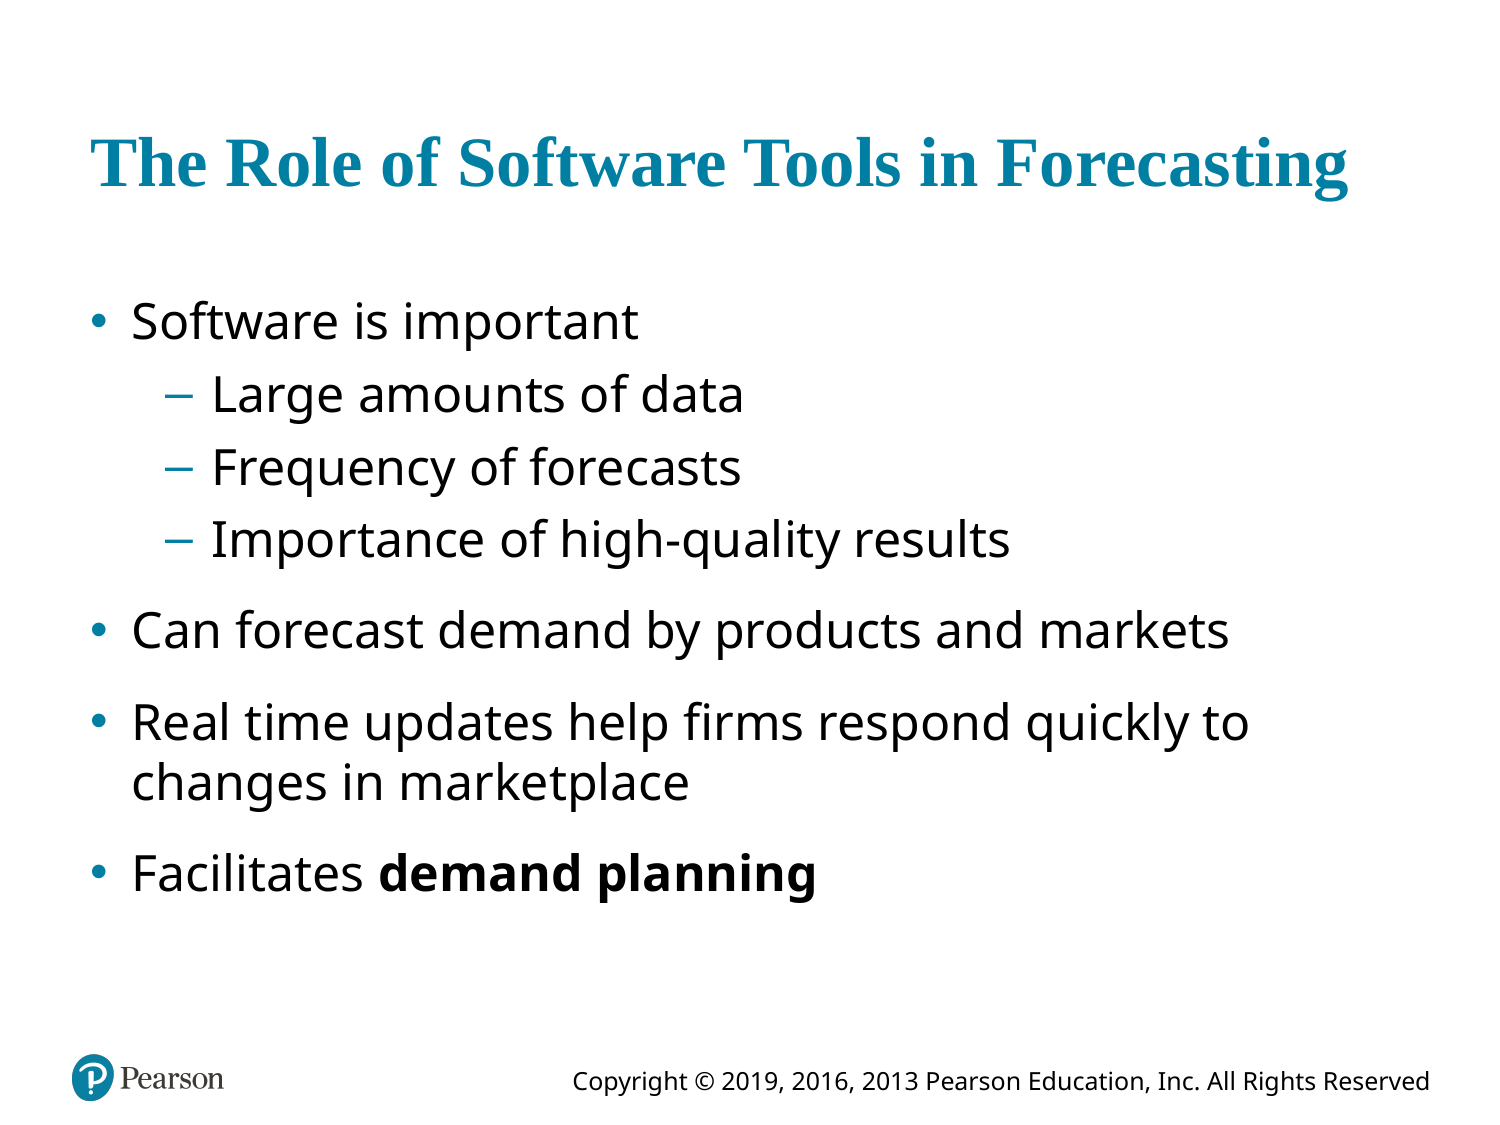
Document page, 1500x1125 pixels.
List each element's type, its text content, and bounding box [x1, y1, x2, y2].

picture [80, 1063, 106, 1088]
picture [72, 1054, 88, 1070]
list Software is important Large amounts of data Frequency of forecasts Importance of high-quality results Can forecast demand by products and markets Real time updates help firms respond quickly to changes in marketplace Facilitates demand planning [75, 275, 1425, 943]
title The Role of Software Tools in Forecasting [75, 0, 1425, 216]
picture [72, 1087, 83, 1101]
picture [98, 1054, 224, 1101]
